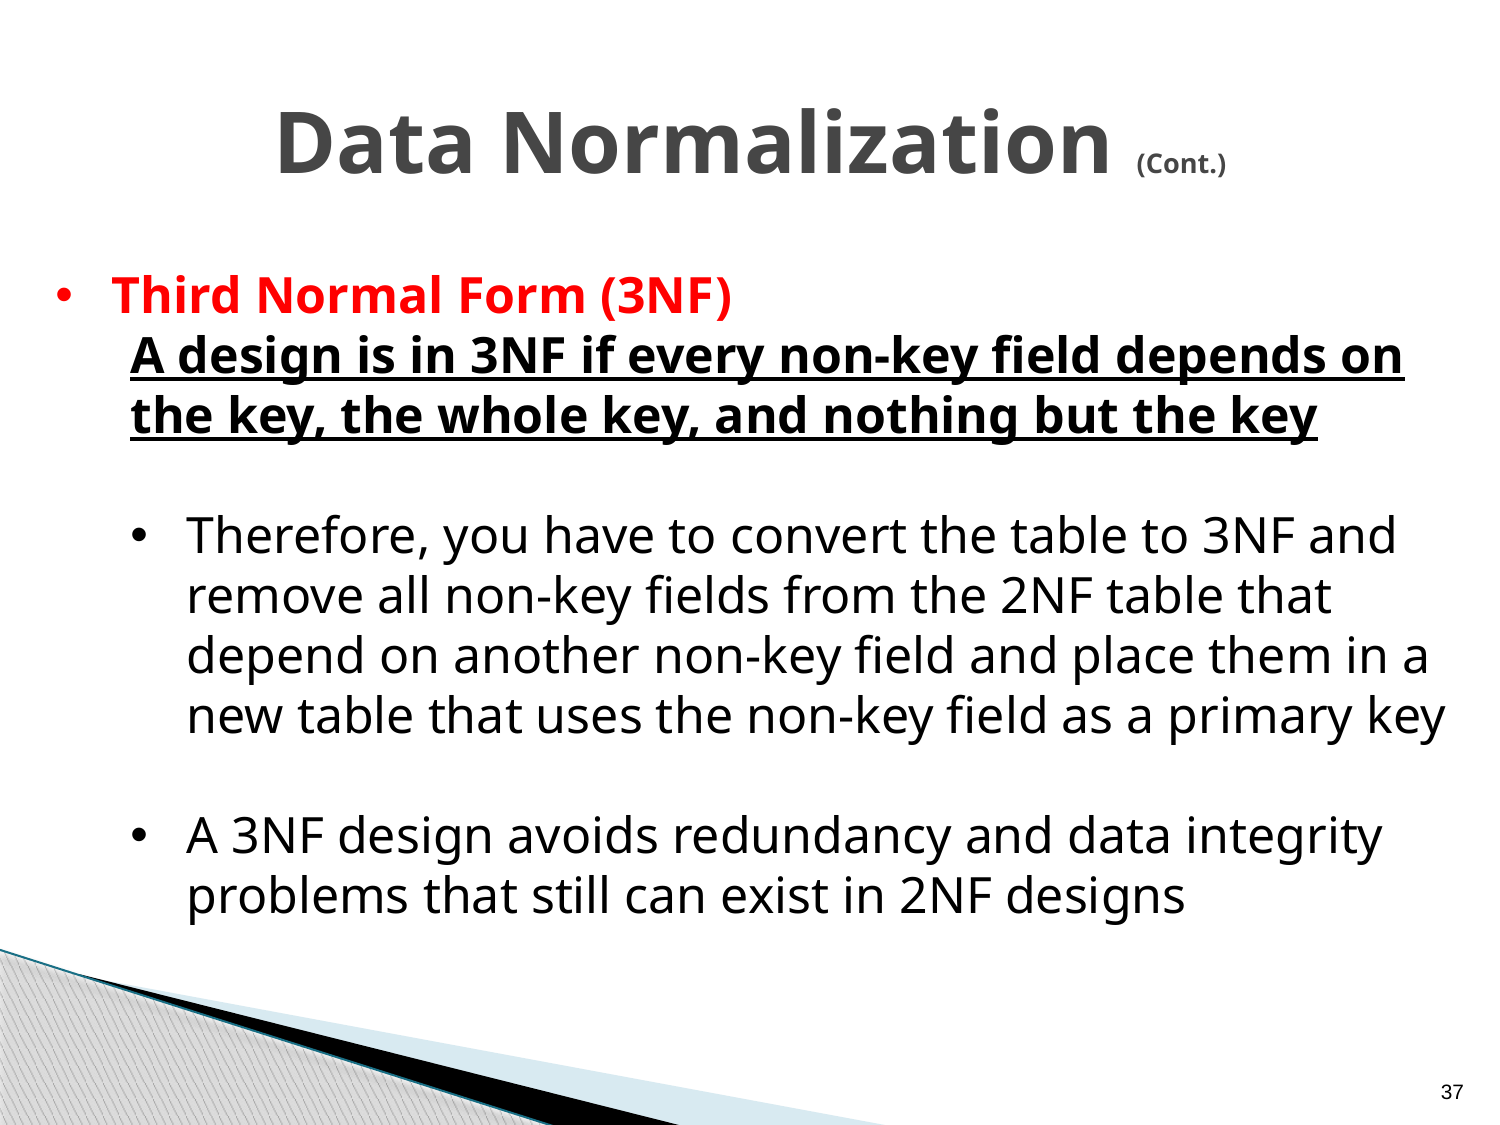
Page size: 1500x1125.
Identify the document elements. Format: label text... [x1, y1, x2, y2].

title Data Normalization (Cont.) [75, 45, 1425, 233]
text_box Third Normal Form (3NF) A design is in 3NF if every non-key field depends on the key, the whole key, and nothing but the key Therefore, you have to convert the table to 3NF and remove all non-key fields from the 2NF table that depend on another non-key field and place them in a new table that uses the non-key field as a primary key A 3NF design avoids redundancy and data integrity problems that still can exist in 2NF designs [40, 256, 1463, 932]
slide_number 37 [1418, 1051, 1479, 1112]
